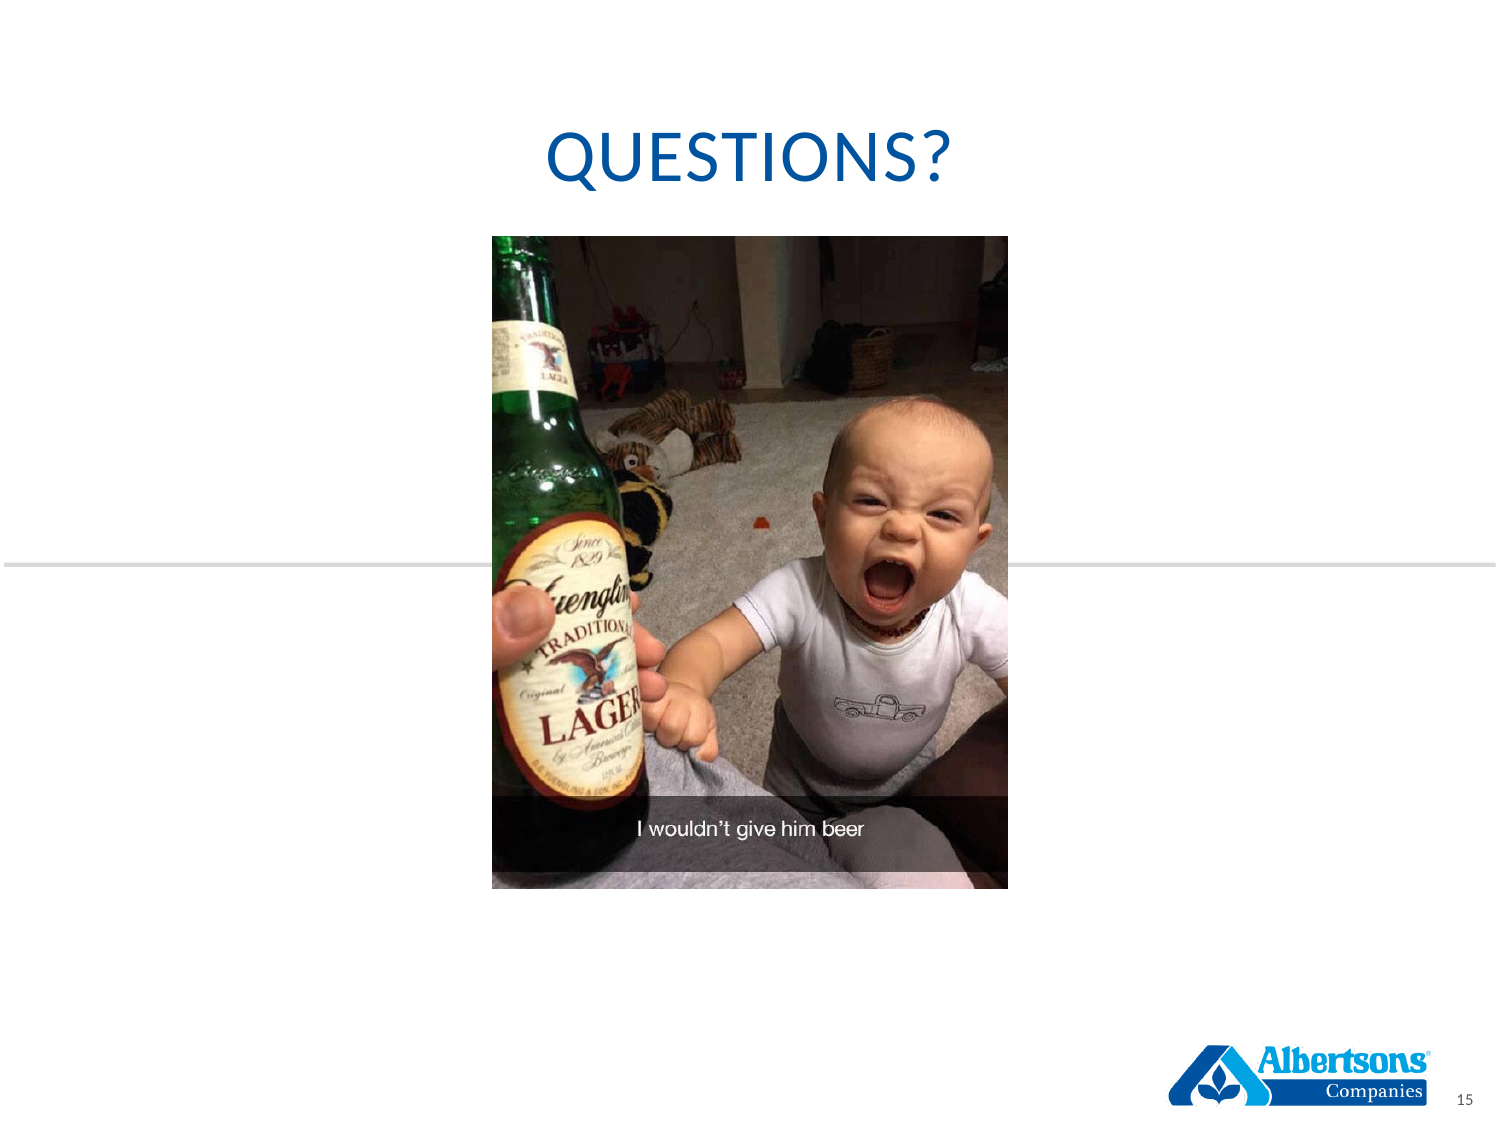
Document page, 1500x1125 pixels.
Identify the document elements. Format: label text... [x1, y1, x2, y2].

picture [492, 236, 1008, 889]
title Questions? [50, 0, 1450, 204]
picture [1162, 1040, 1439, 1112]
